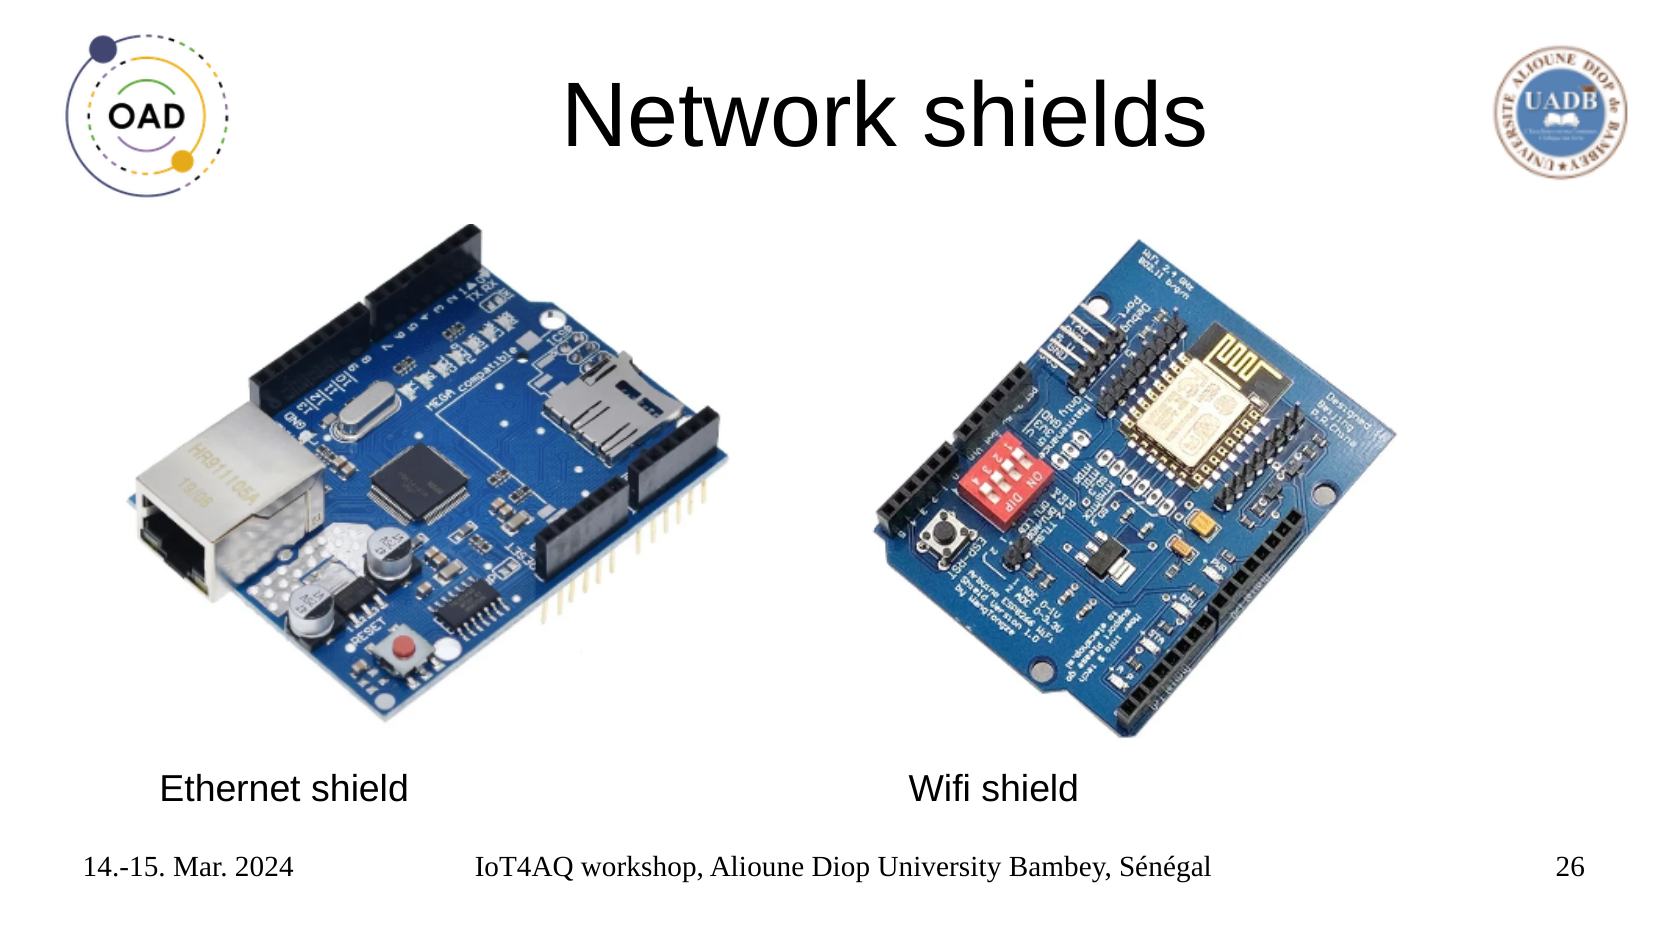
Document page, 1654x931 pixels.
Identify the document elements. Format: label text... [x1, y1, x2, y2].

picture [25, 20, 263, 218]
title Network shields [301, 32, 1469, 188]
text_box Ethernet shield [144, 756, 424, 814]
picture [1482, 37, 1641, 188]
picture [787, 204, 1463, 788]
picture [74, 224, 762, 729]
footer IoT4AQ workshop, Alioune Diop University Bambey, Sénégal [375, 847, 1312, 912]
slide_number 26 [1312, 847, 1586, 912]
text_box Wifi shield [893, 796, 1094, 814]
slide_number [82, 847, 375, 912]
